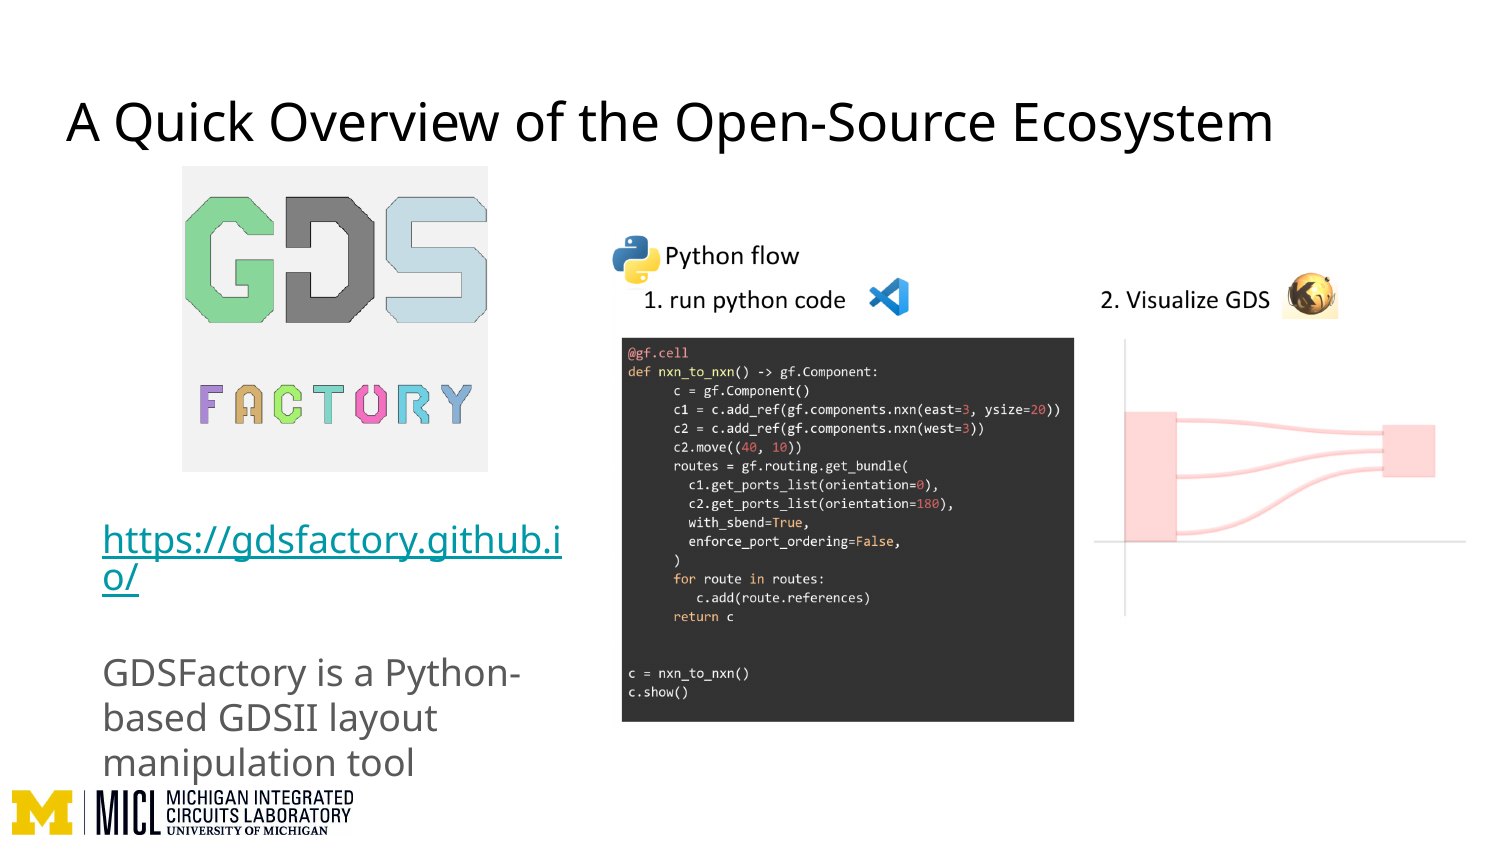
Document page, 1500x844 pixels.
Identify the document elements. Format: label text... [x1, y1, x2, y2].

picture [182, 166, 489, 473]
title A Quick Overview of the Open-Source Ecosystem [51, 72, 1449, 167]
text_box https://gdsfactory.github.io/ GDSFactory is a Python-based GDSII layout manipulation tool [87, 500, 584, 762]
picture [611, 232, 1479, 729]
picture [12, 790, 353, 835]
